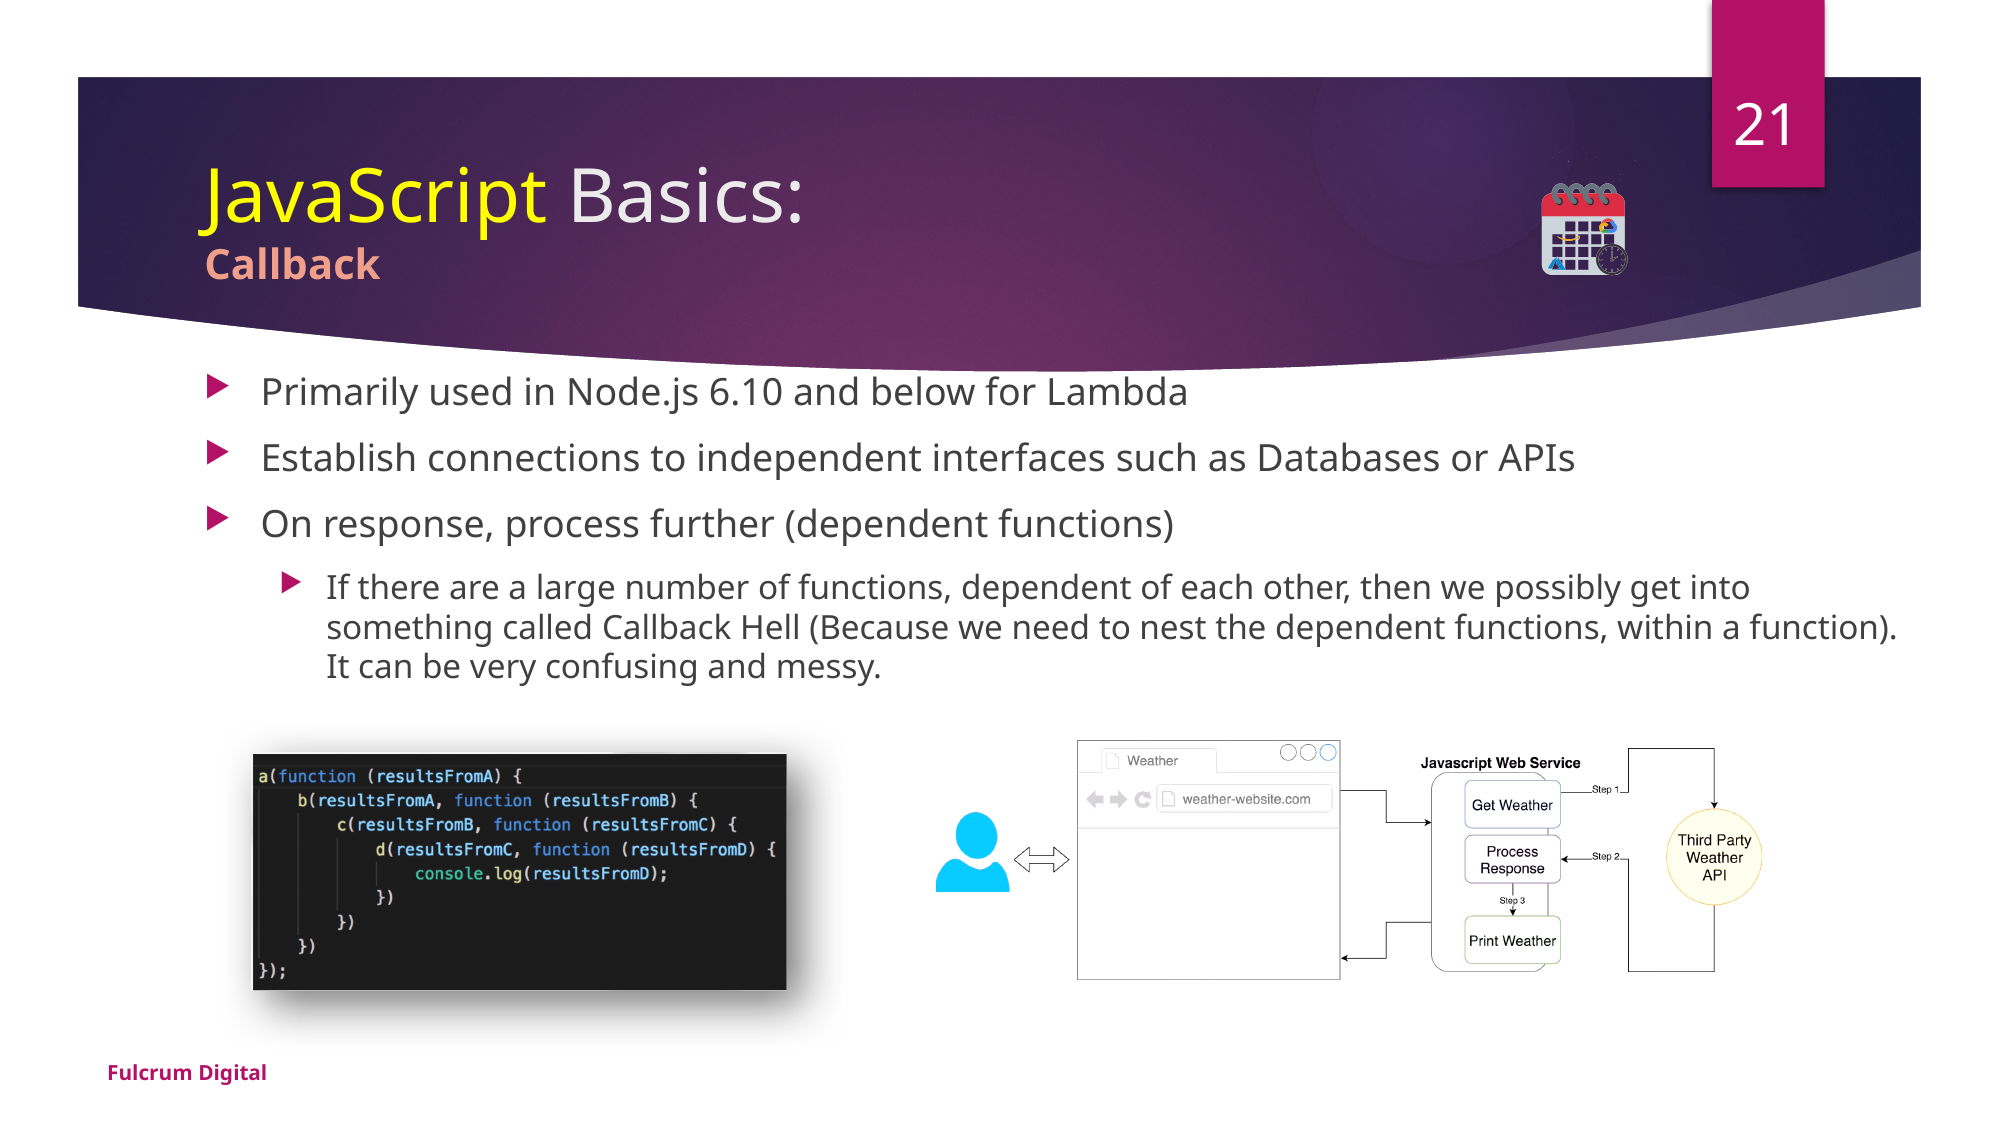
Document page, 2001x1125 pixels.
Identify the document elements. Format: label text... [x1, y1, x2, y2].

list Primarily used in Node.js 6.10 and below for Lambda Establish connections to independent interfaces such as Databases or APIs On response, process further (dependent functions) If there are a large number of functions, dependent of each other, then we possibly get into something called Callback Hell (Because we need to nest the dependent functions, within a function). It can be very confusing and messy. [189, 360, 1927, 1076]
picture [251, 751, 787, 991]
footer Fulcrum Digital [92, 1048, 726, 1099]
slide_number 21 [1698, 48, 1836, 175]
title JavaScript Basics: Callback [189, 159, 1506, 276]
picture [935, 714, 1763, 992]
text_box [1512, 140, 1663, 276]
